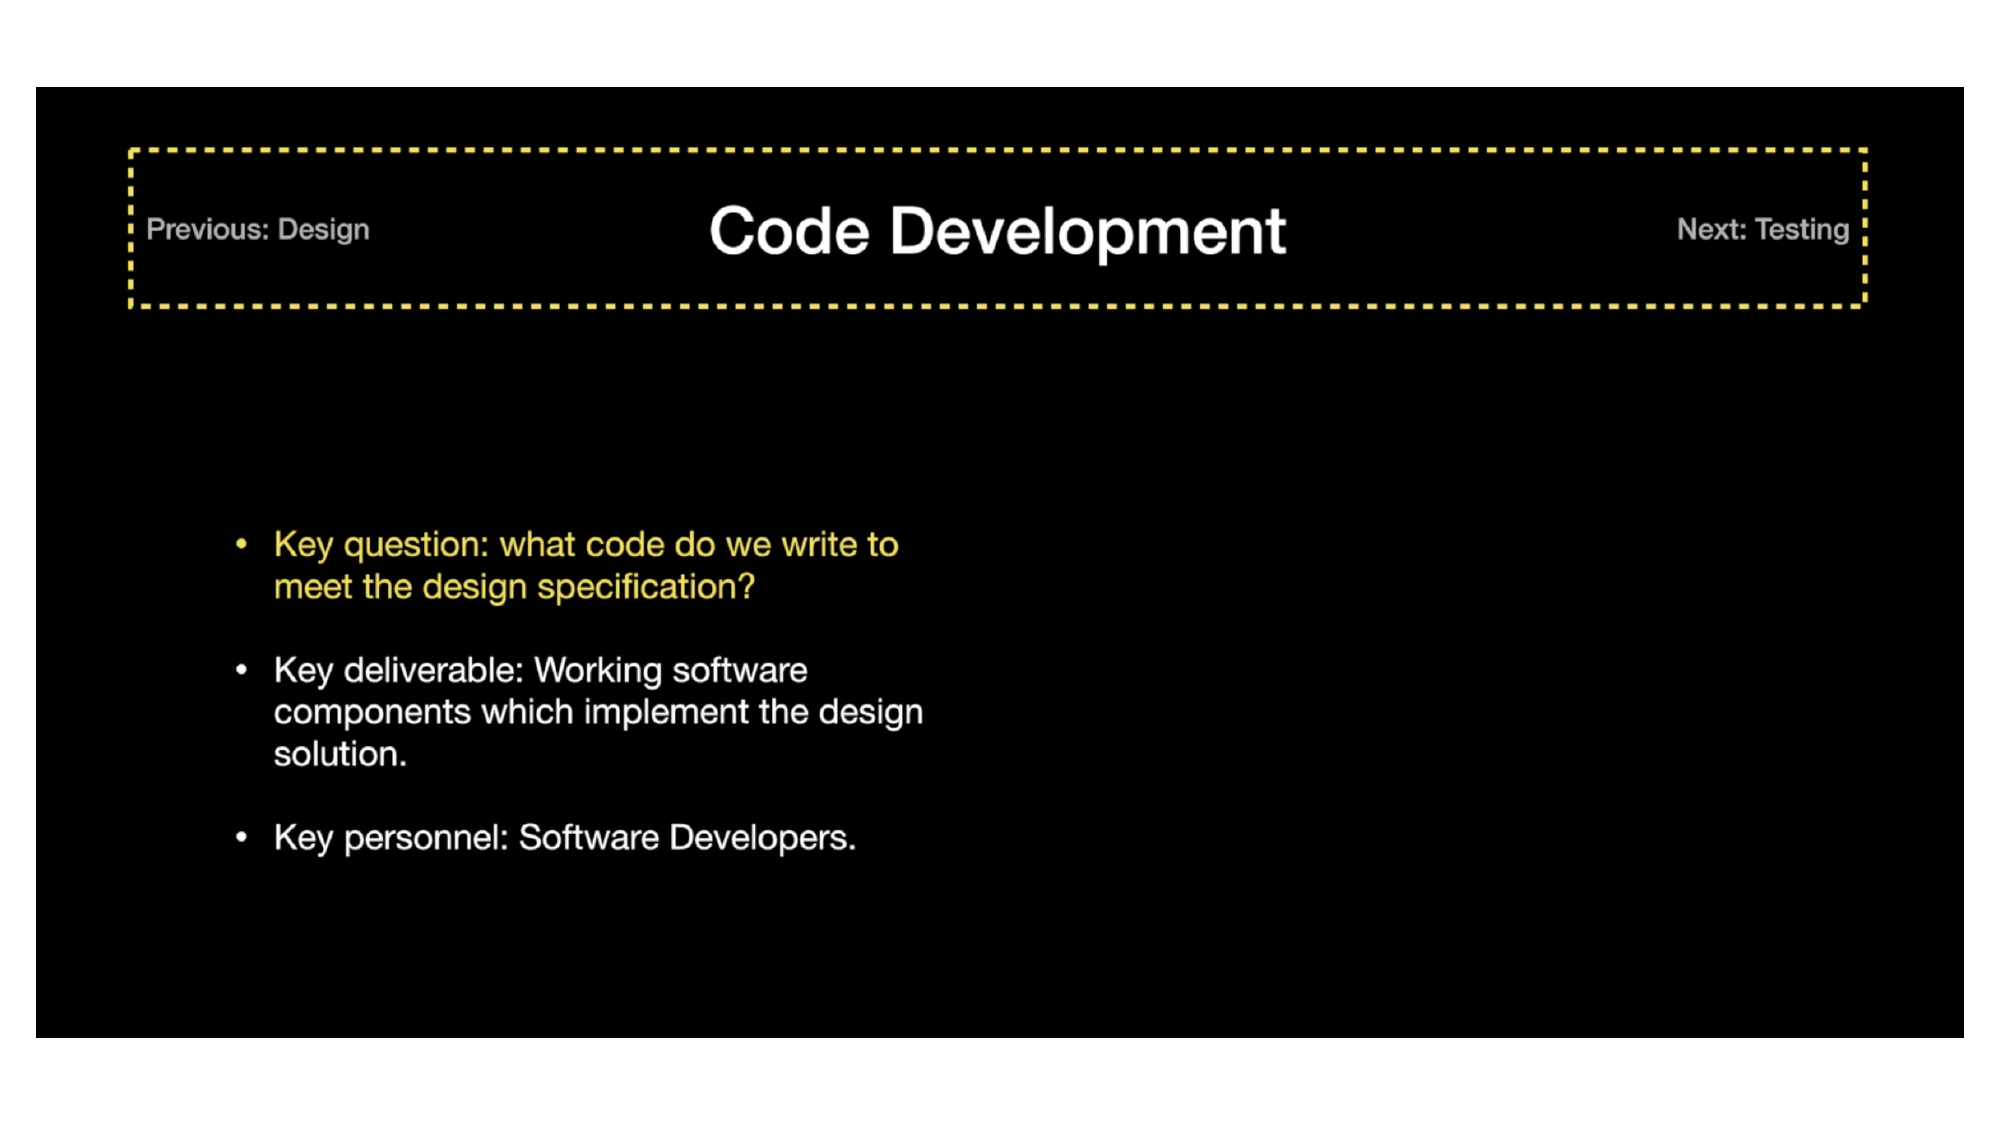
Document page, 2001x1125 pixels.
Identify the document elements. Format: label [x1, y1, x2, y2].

list [36, 87, 1964, 1038]
